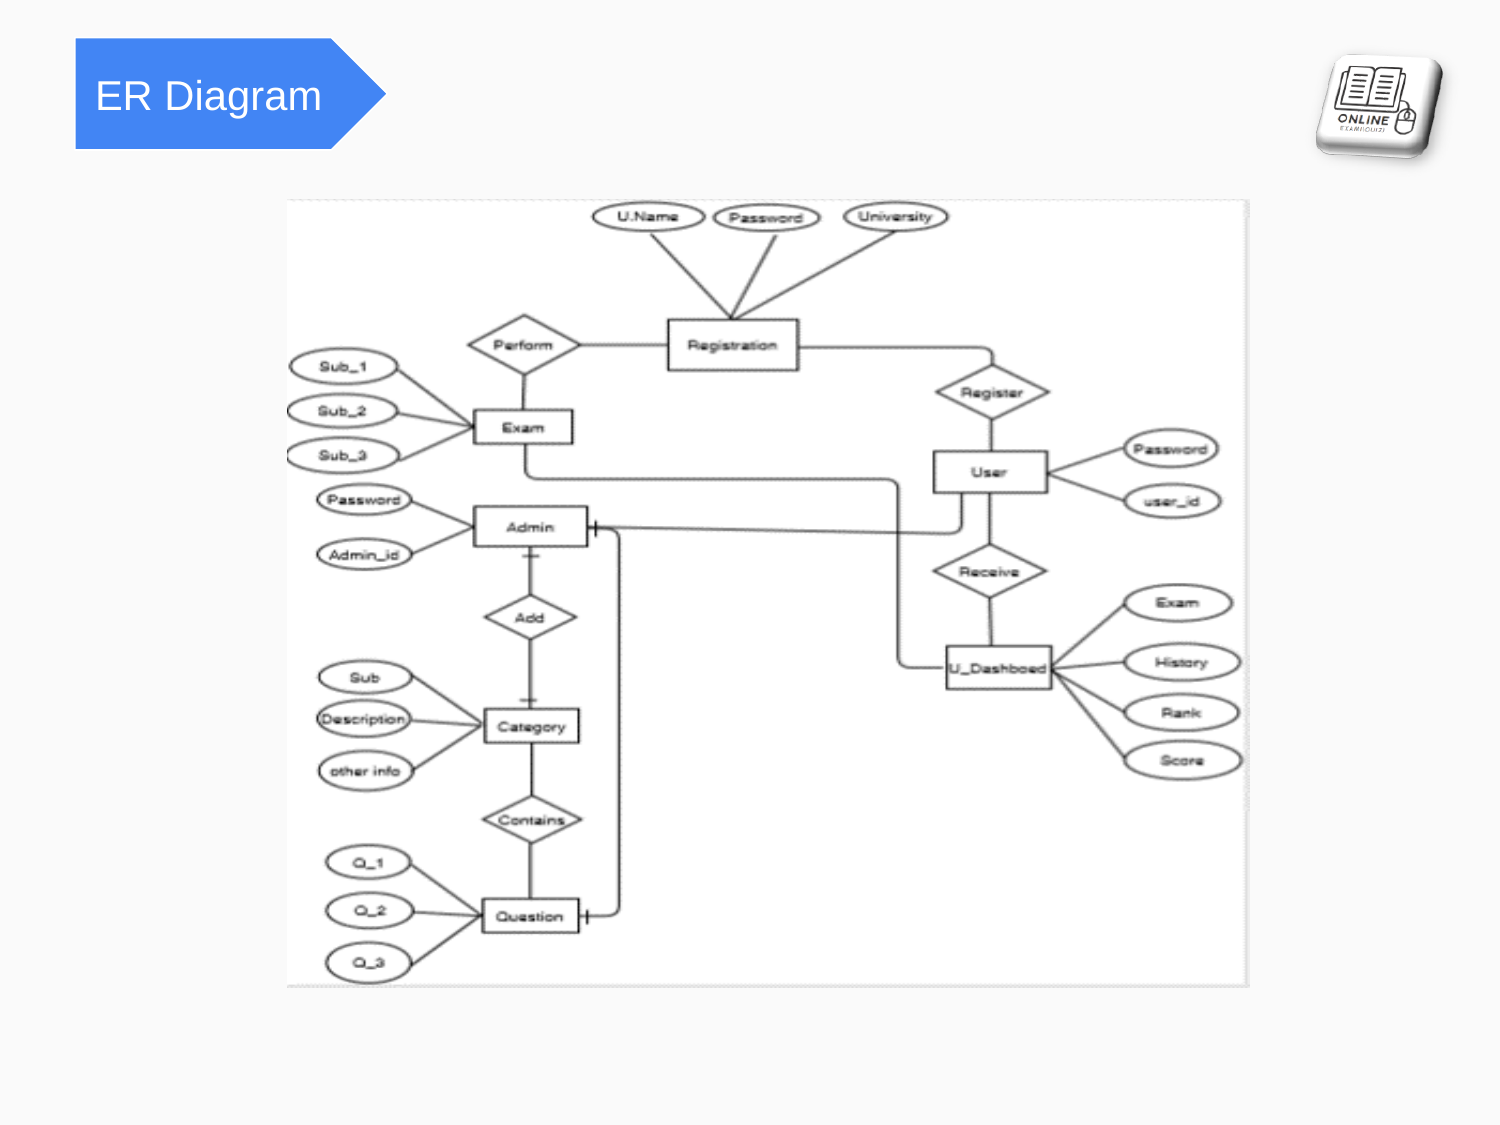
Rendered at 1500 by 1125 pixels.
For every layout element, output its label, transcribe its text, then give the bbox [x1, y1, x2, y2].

picture [1287, 37, 1476, 184]
text_box ER Diagram [74, 37, 388, 150]
picture [287, 199, 1251, 988]
